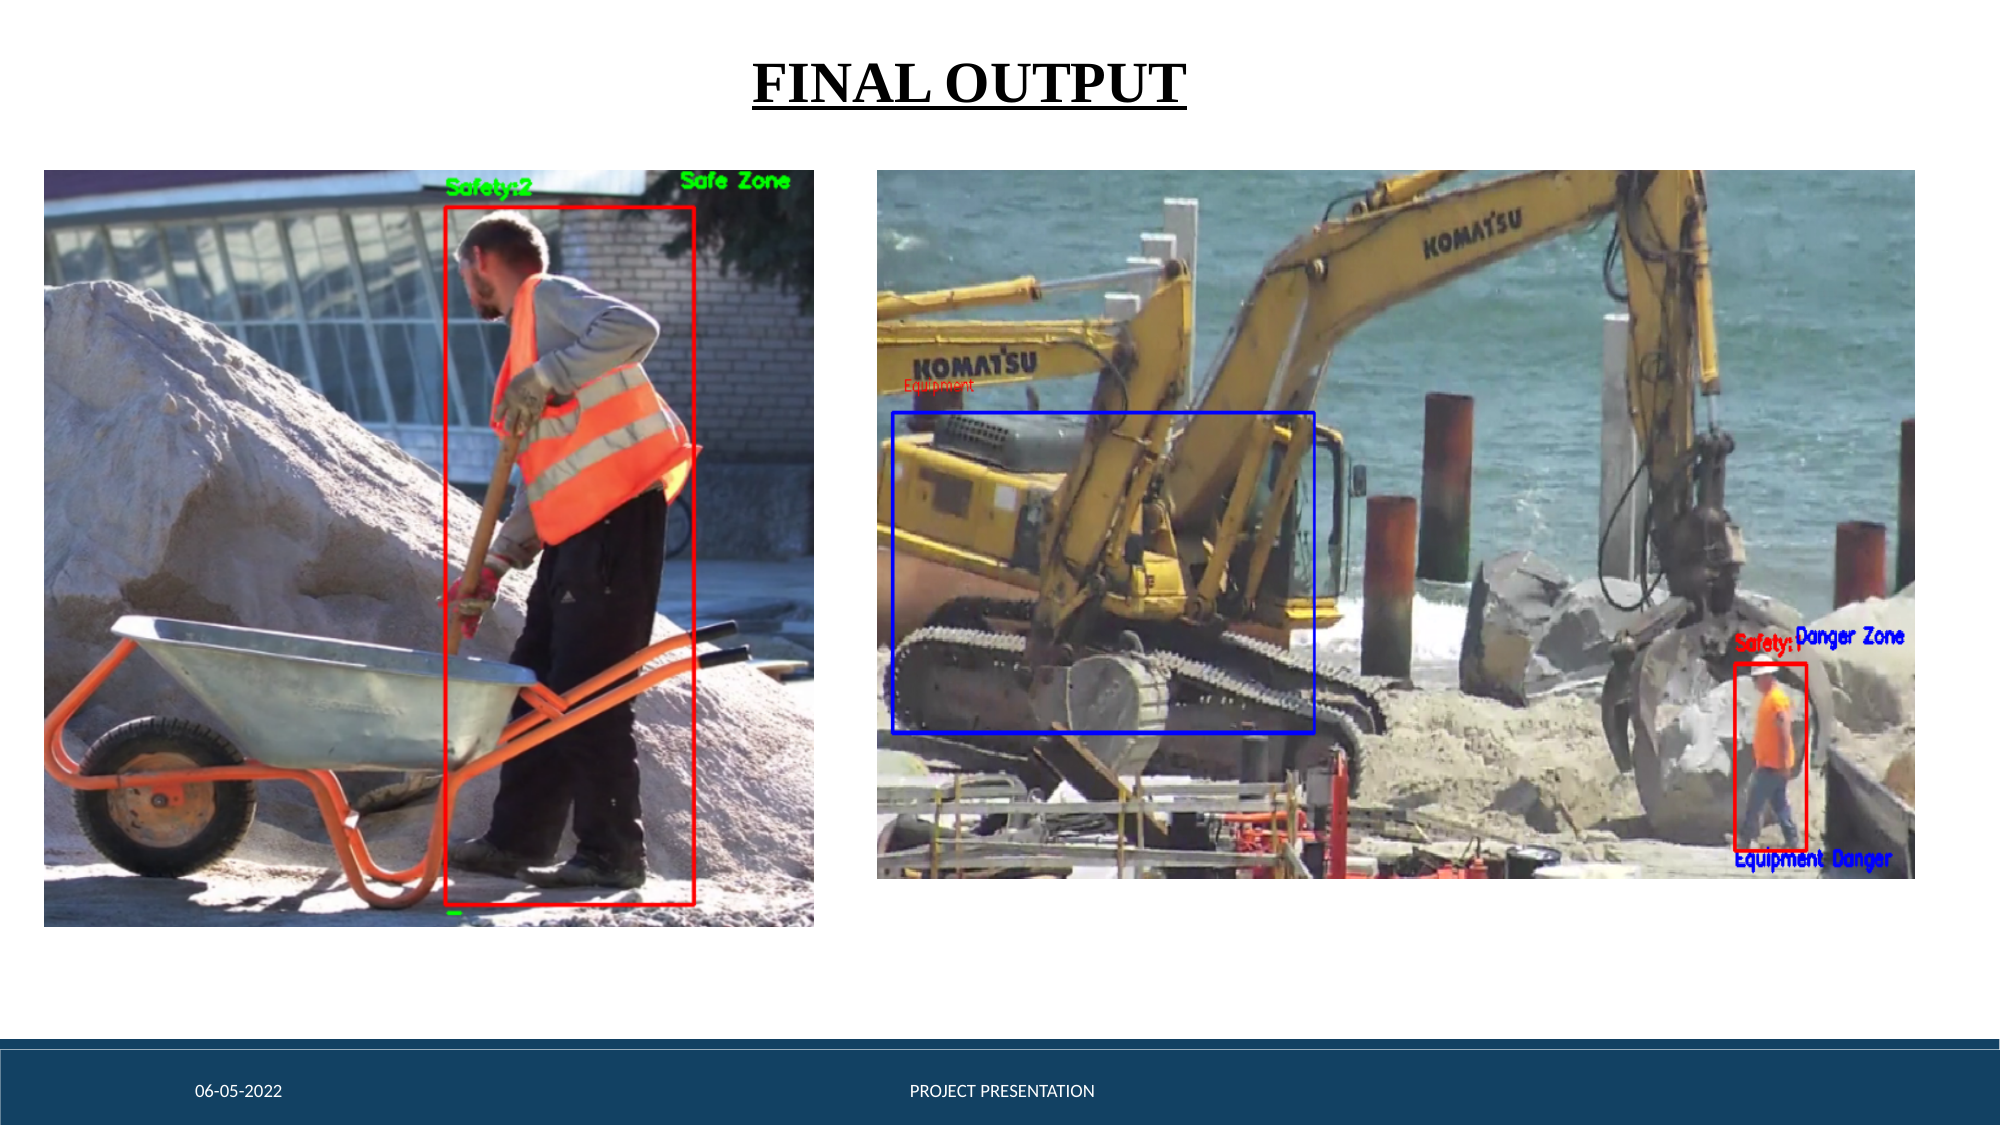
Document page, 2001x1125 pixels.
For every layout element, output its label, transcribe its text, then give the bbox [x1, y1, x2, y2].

picture [43, 169, 814, 927]
text_box FINAL OUTPUT [737, 37, 1231, 122]
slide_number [180, 1059, 586, 1120]
footer PROJECT PRESENTATION [604, 1059, 1396, 1120]
picture [876, 169, 1915, 880]
